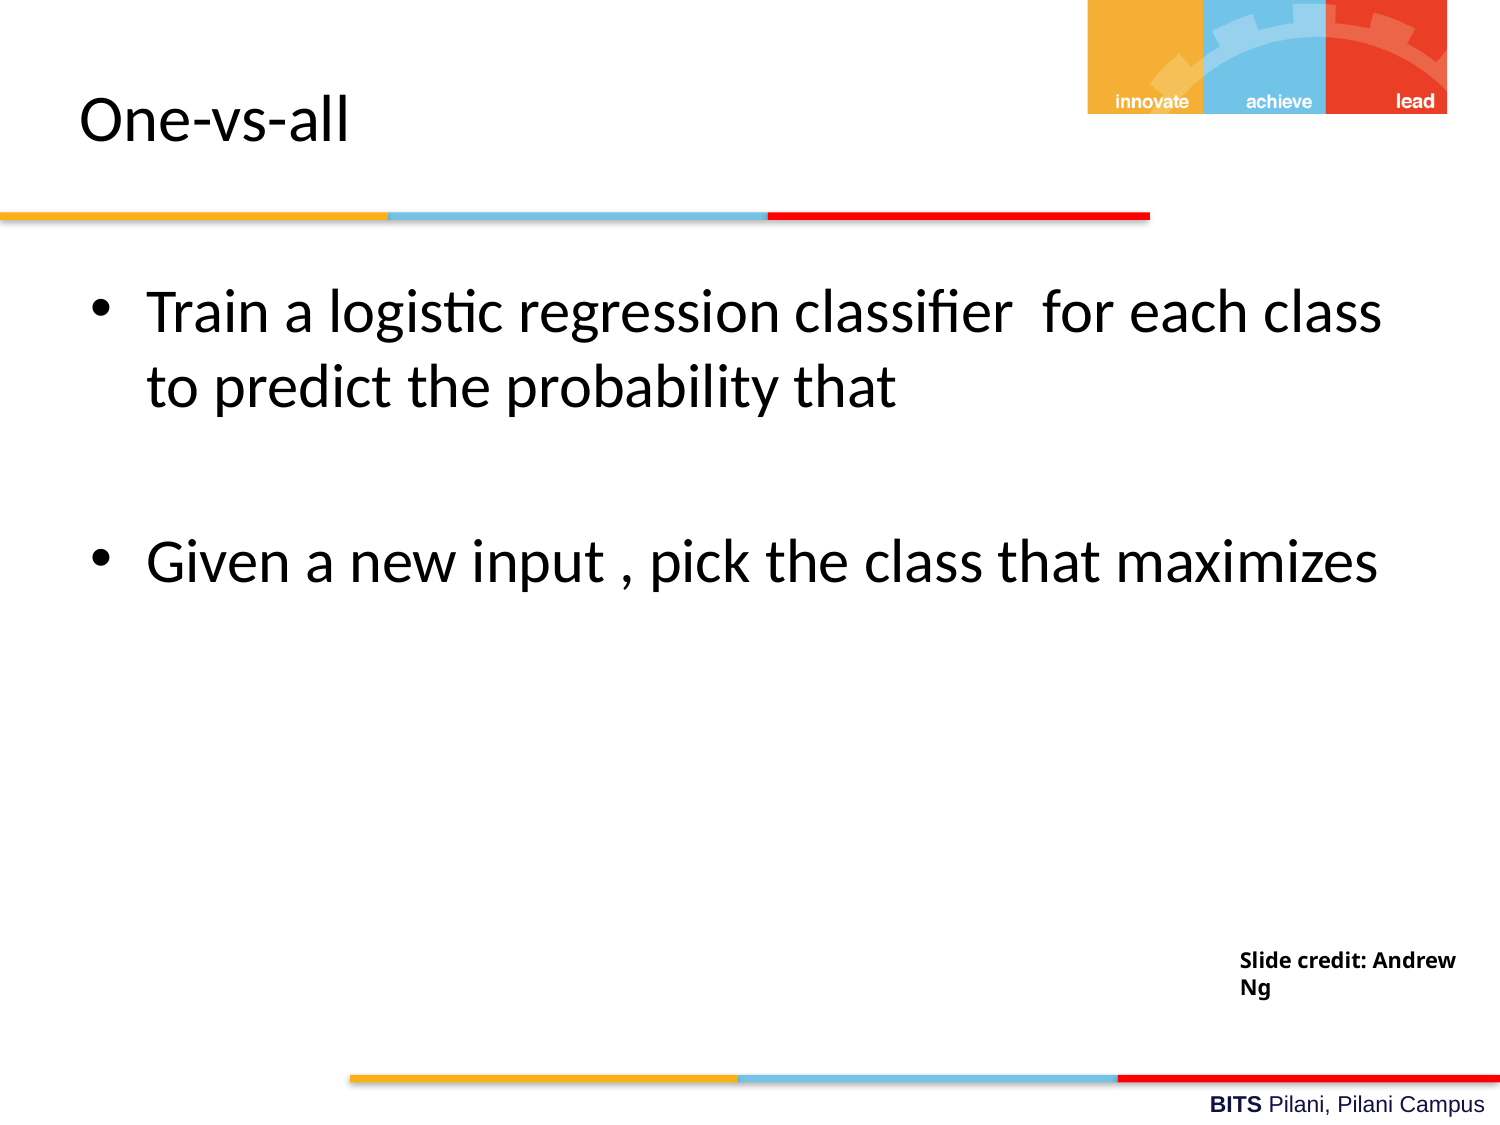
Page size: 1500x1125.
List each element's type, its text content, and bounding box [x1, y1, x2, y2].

footer Slide credit: Andrew Ng [1224, 939, 1500, 985]
picture [1087, 0, 1448, 114]
title One-vs-all [64, 45, 1069, 185]
